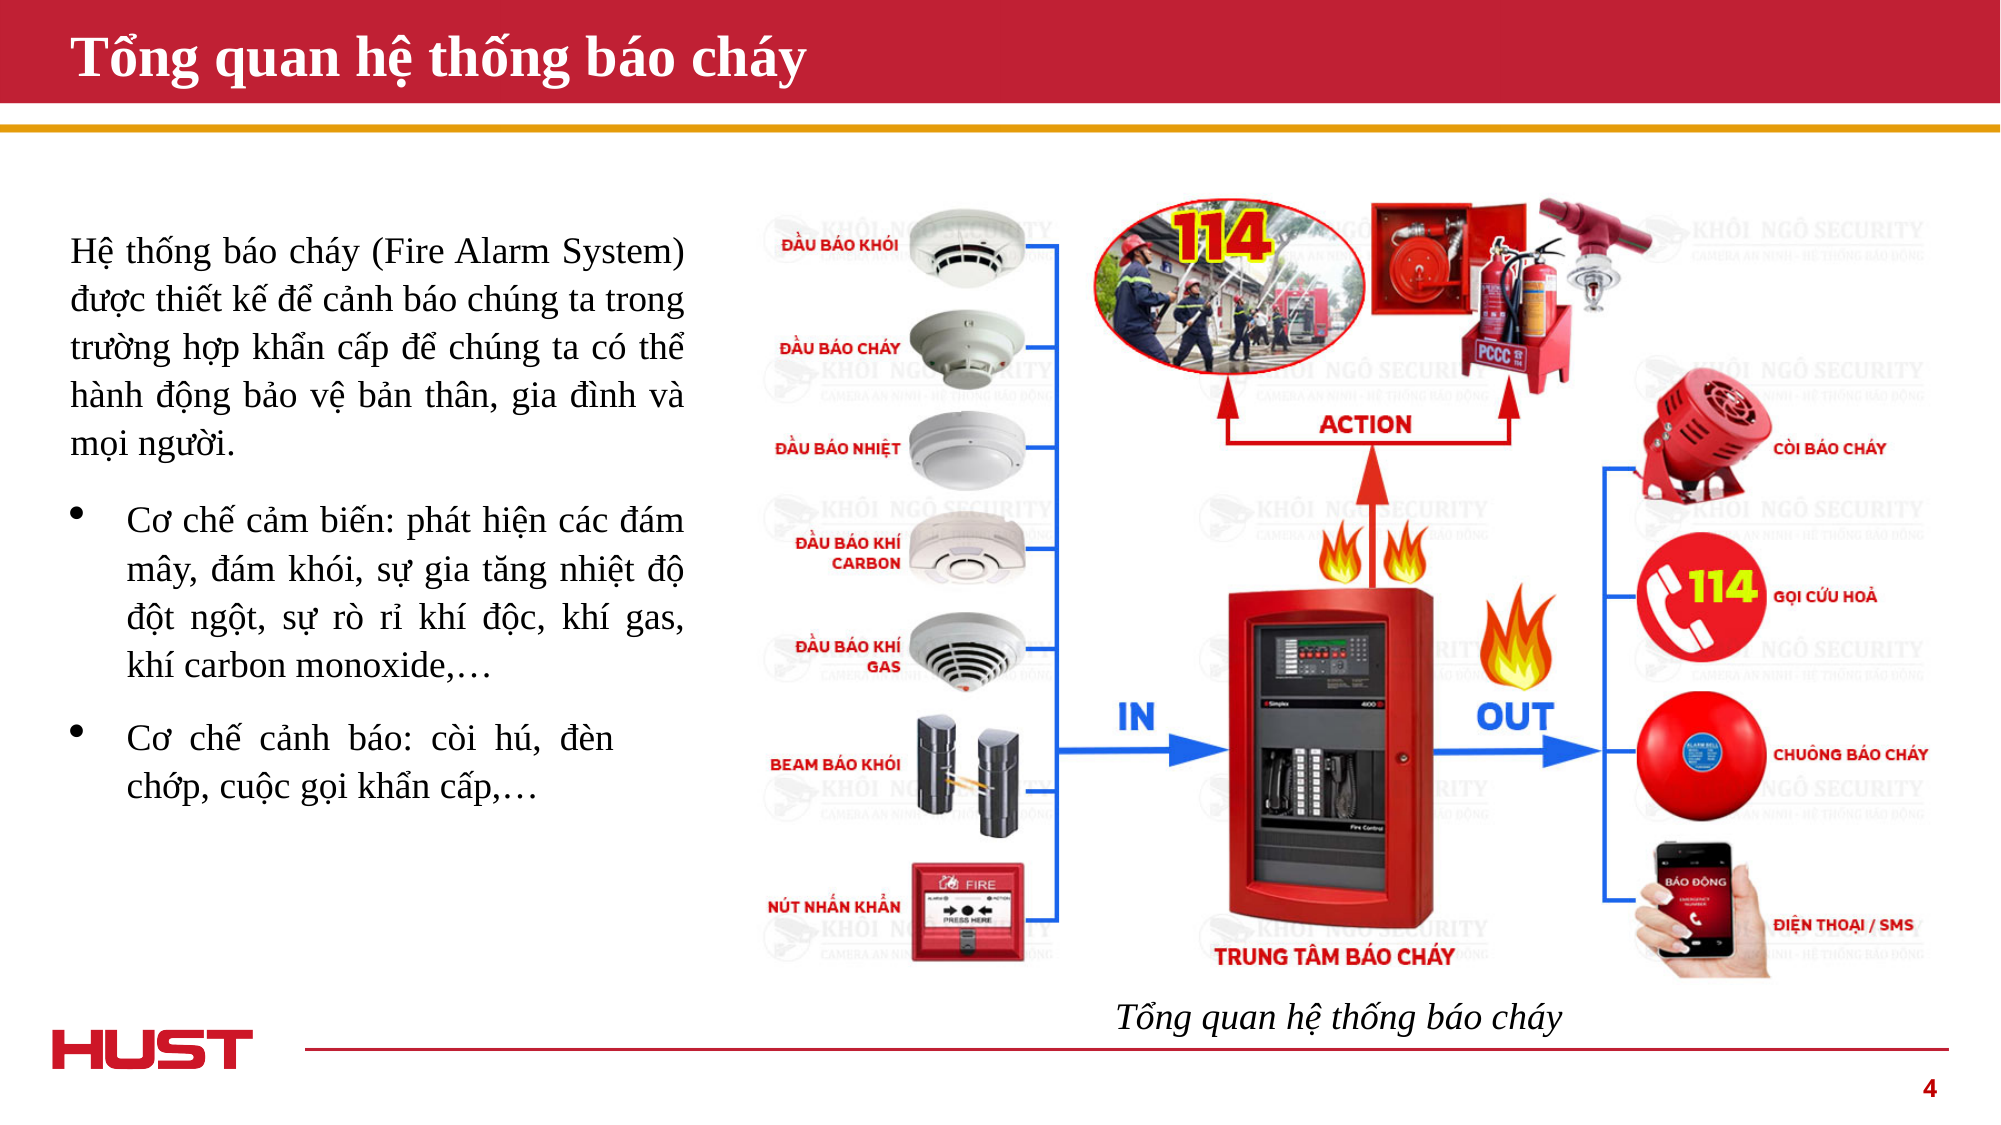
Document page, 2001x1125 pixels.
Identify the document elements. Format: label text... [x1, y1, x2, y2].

text_box Tổng quan hệ thống báo cháy [995, 985, 1675, 1045]
picture [0, 0, 2001, 1125]
slide_number 4 [1502, 1065, 1953, 1125]
list Hệ thống báo cháy (Fire Alarm System) được thiết kế để cảnh báo chúng ta trong trường hợp khẩn cấp để chúng ta có thể hành động bảo vệ bản thân, gia đình và mọi người. Cơ chế cảm biến: phát hiện các đám mây, đám khói, sự gia tăng nhiệt độ đột ngột, sự rò rỉ khí độc, khí gas, khí carbon monoxide,… Cơ chế cảnh báo: còi hú, đèn chớp, cuộc gọi khẩn cấp,… [55, 215, 701, 1016]
title Tổng quan hệ thống báo cháy [55, 18, 1945, 90]
